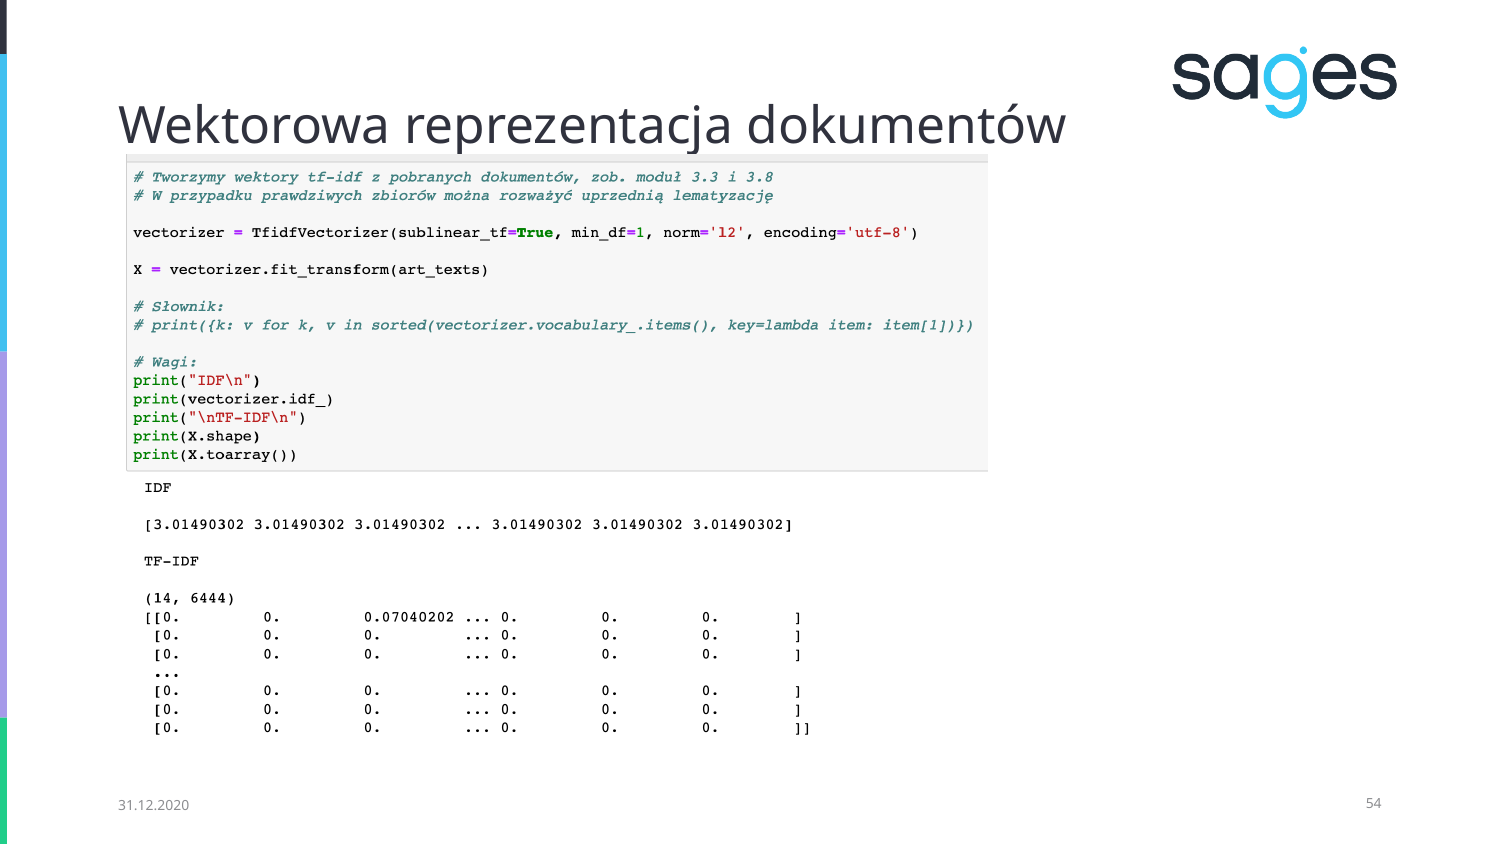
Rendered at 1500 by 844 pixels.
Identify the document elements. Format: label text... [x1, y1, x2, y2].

slide_number ‹#› [1059, 782, 1397, 827]
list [123, 154, 989, 742]
title Wektorowa reprezentacja dokumentów [103, 44, 1397, 208]
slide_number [103, 782, 441, 827]
